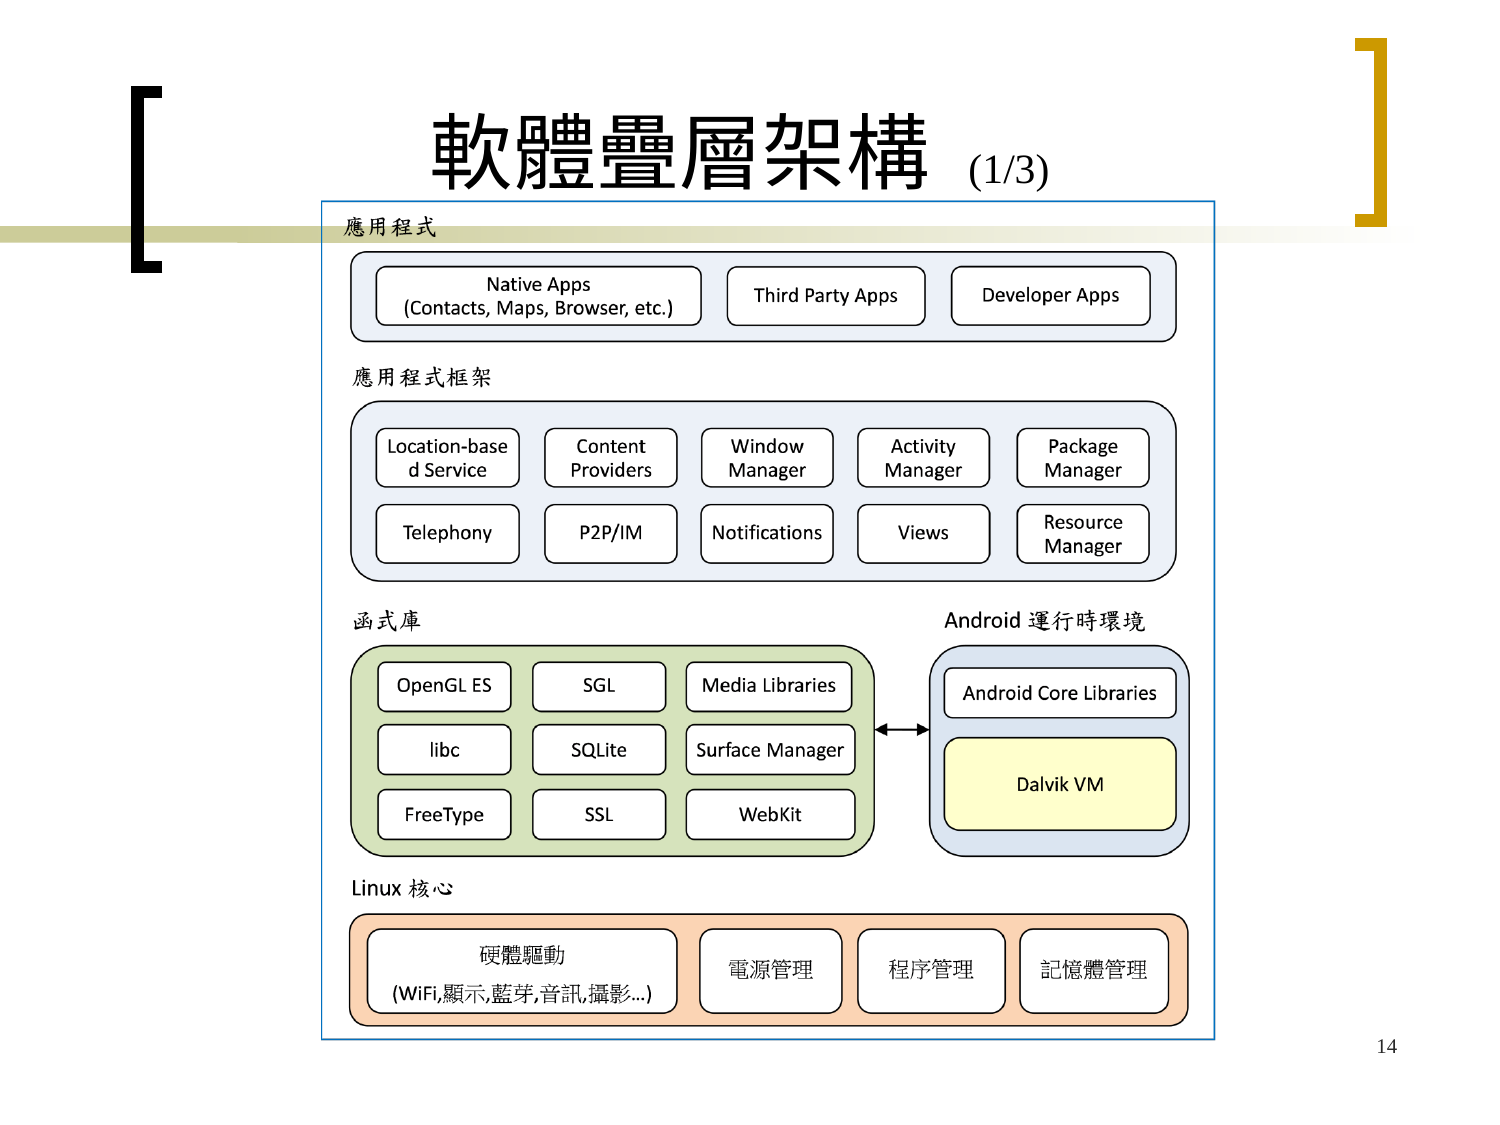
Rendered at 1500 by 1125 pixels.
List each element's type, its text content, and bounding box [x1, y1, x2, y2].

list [321, 196, 1218, 1048]
slide_number 14 [1099, 1024, 1413, 1101]
title 軟體疊層架構 (1/3) [152, 15, 1328, 208]
